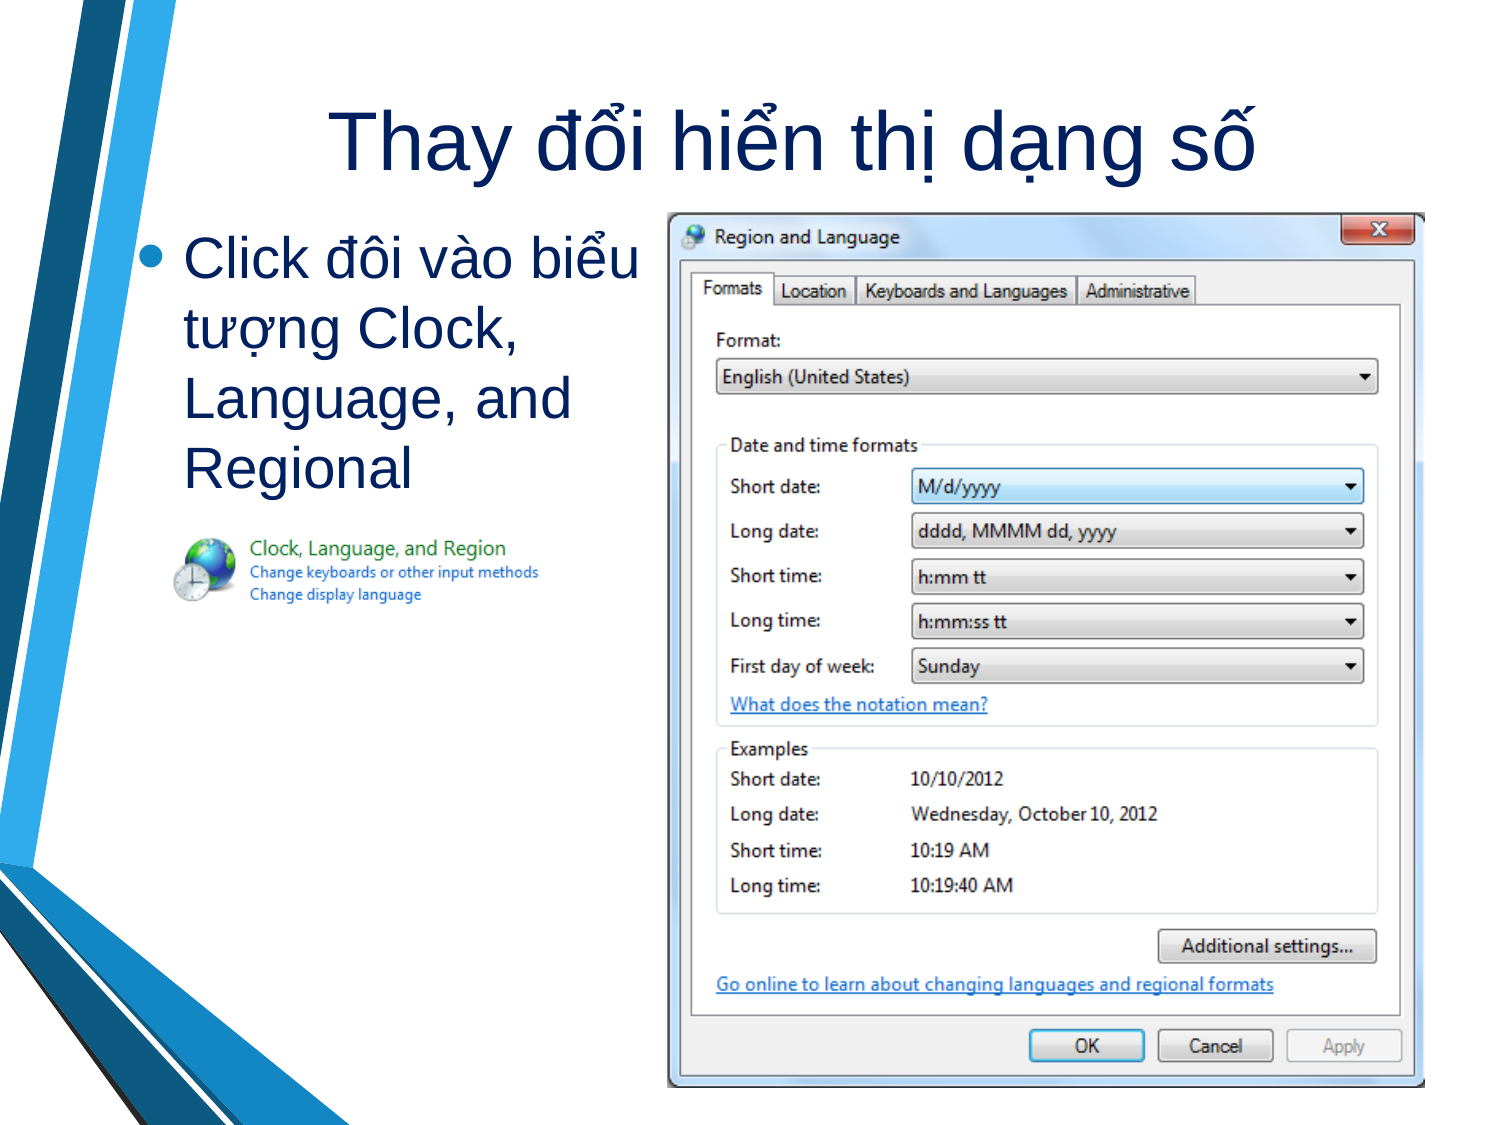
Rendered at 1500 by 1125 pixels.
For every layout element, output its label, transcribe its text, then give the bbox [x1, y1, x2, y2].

title Thay đổi hiển thị dạng số [161, 75, 1425, 200]
list Click đôi vào biểu tượng Clock, Language, and Regional [121, 212, 667, 1038]
picture [667, 212, 1426, 1088]
picture [162, 524, 551, 613]
